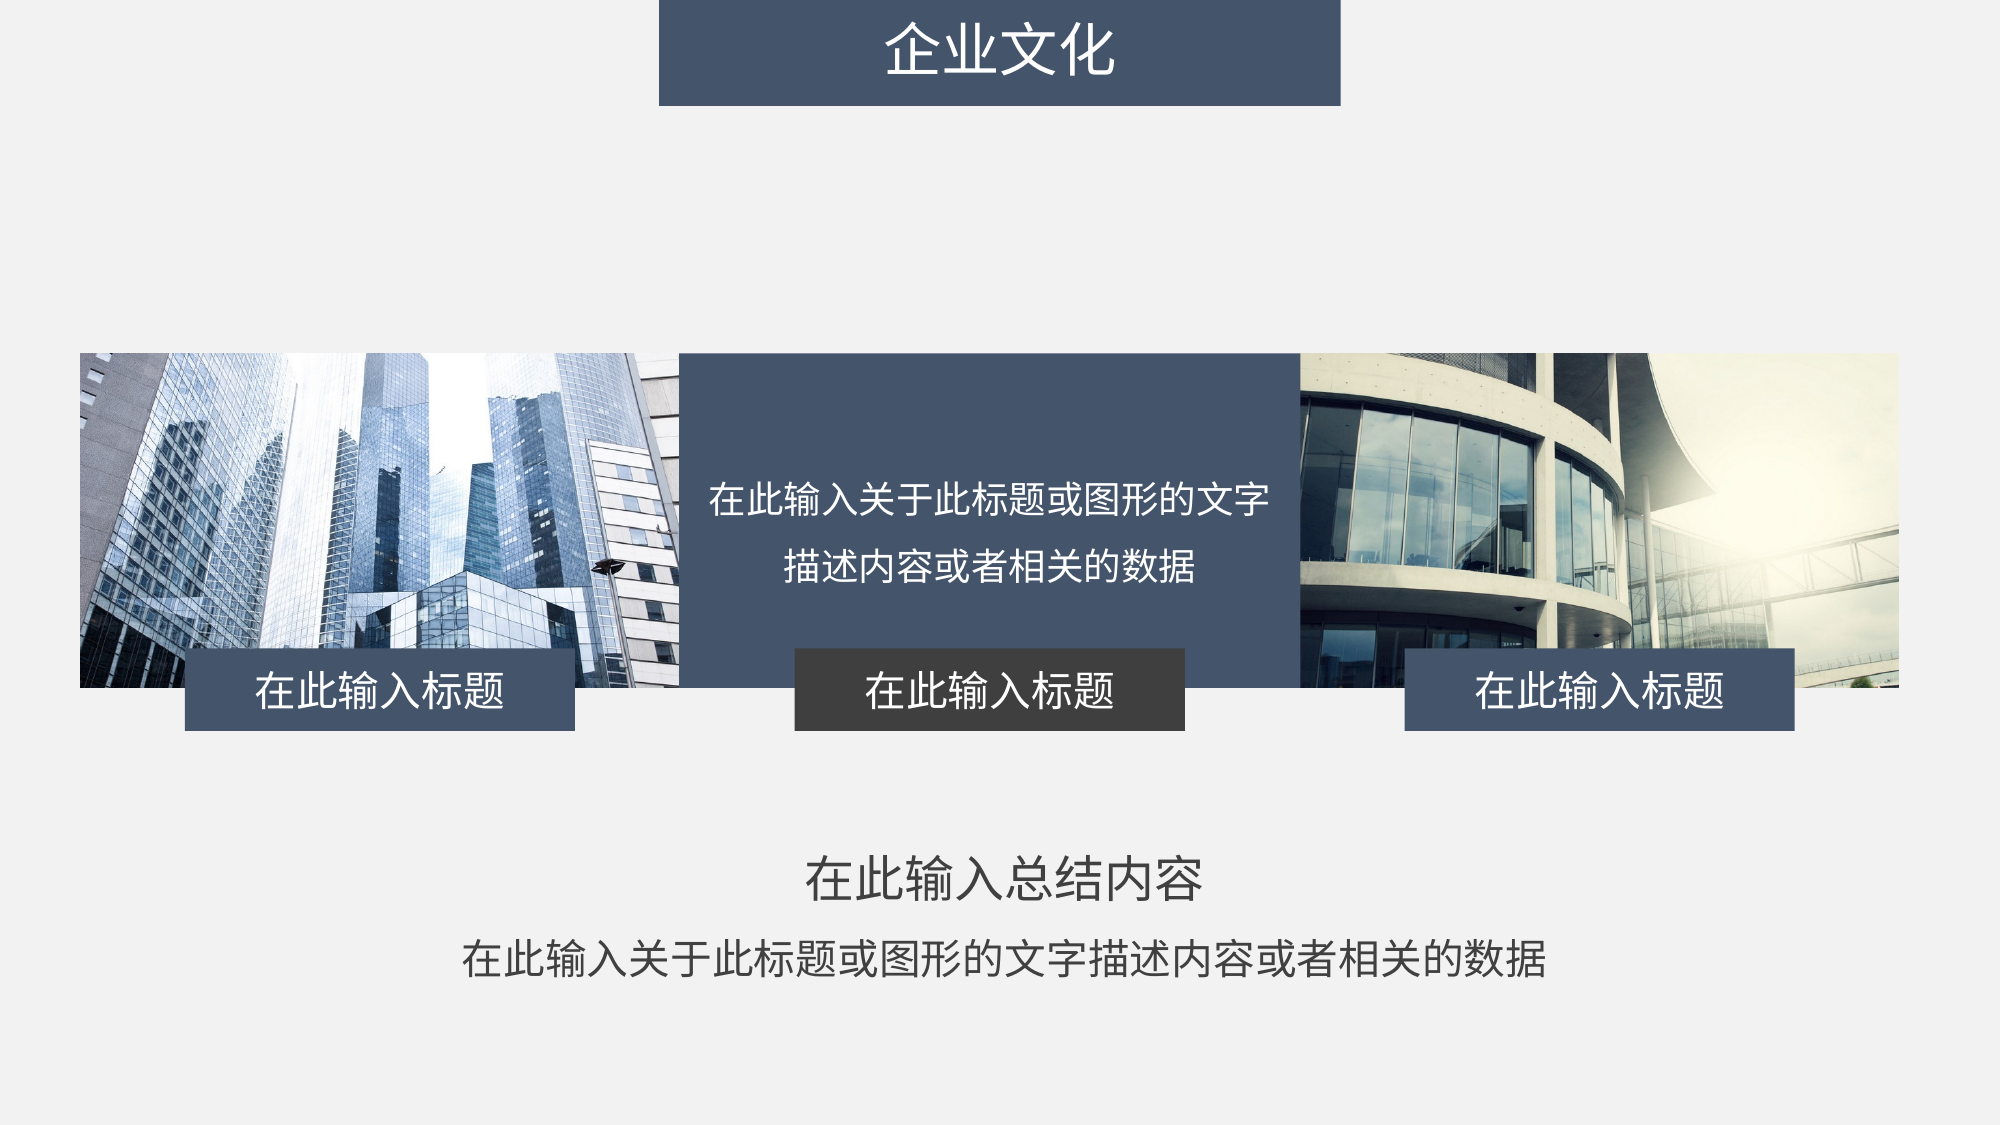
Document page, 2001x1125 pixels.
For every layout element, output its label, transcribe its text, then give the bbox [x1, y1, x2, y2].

text_box 在此输入标题 [184, 688, 576, 732]
text_box 在此输入标题 [794, 647, 1186, 732]
picture [80, 353, 680, 688]
title 企业文化 [742, 13, 1258, 93]
text_box 在此输入总结内容 在此输入关于此标题或图形的文字描述内容或者相关的数据 [80, 810, 1929, 990]
text_box 在此输入关于此标题或图形的文字描述内容或者相关的数据 [678, 352, 1301, 689]
picture [1300, 353, 1899, 688]
text_box 在此输入标题 [1404, 688, 1796, 732]
